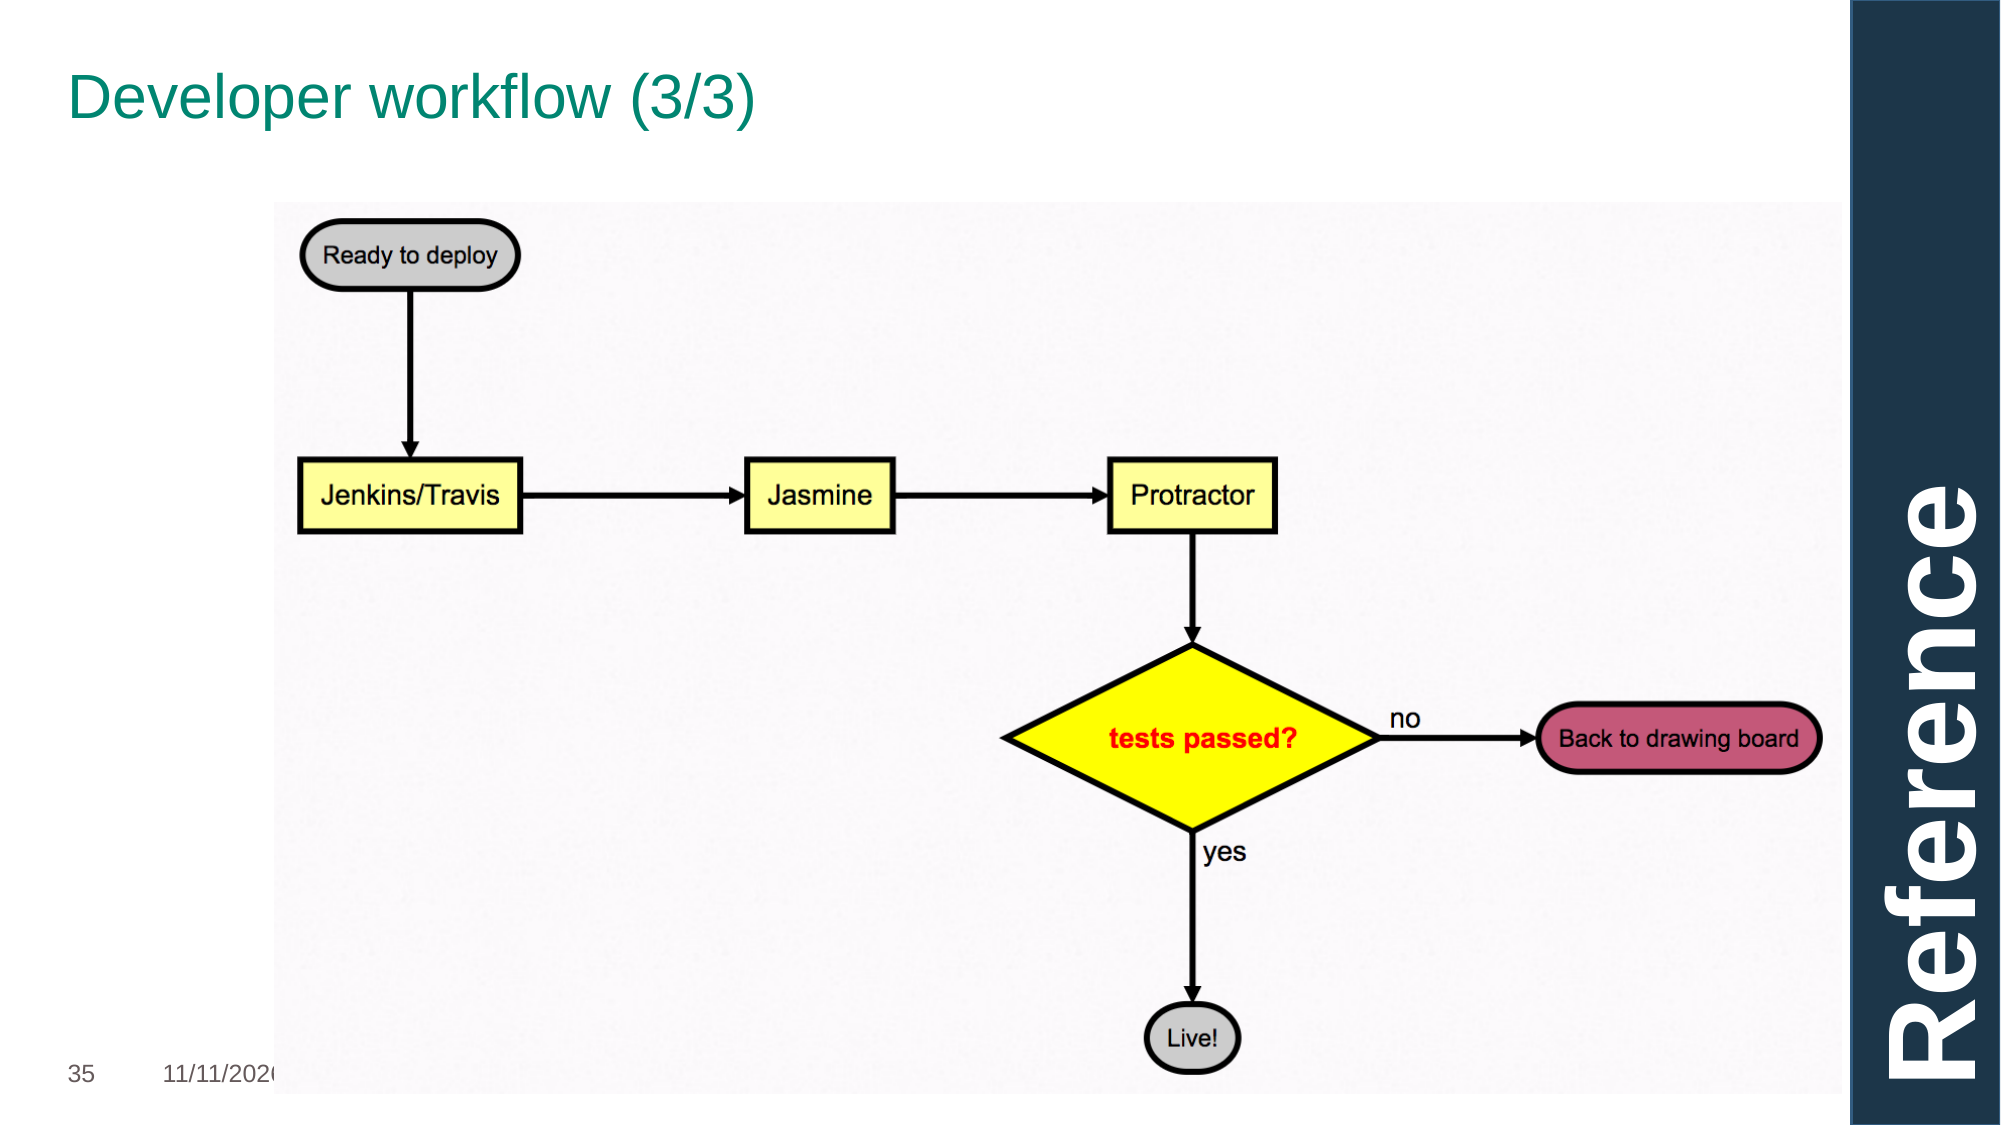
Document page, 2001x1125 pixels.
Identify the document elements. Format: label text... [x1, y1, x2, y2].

text_box Reference [1859, 431, 1963, 1103]
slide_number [147, 1042, 598, 1103]
slide_number 35 [52, 1042, 147, 1103]
list Developer workflow (3/3) [52, 56, 1578, 143]
picture [274, 202, 1842, 1094]
